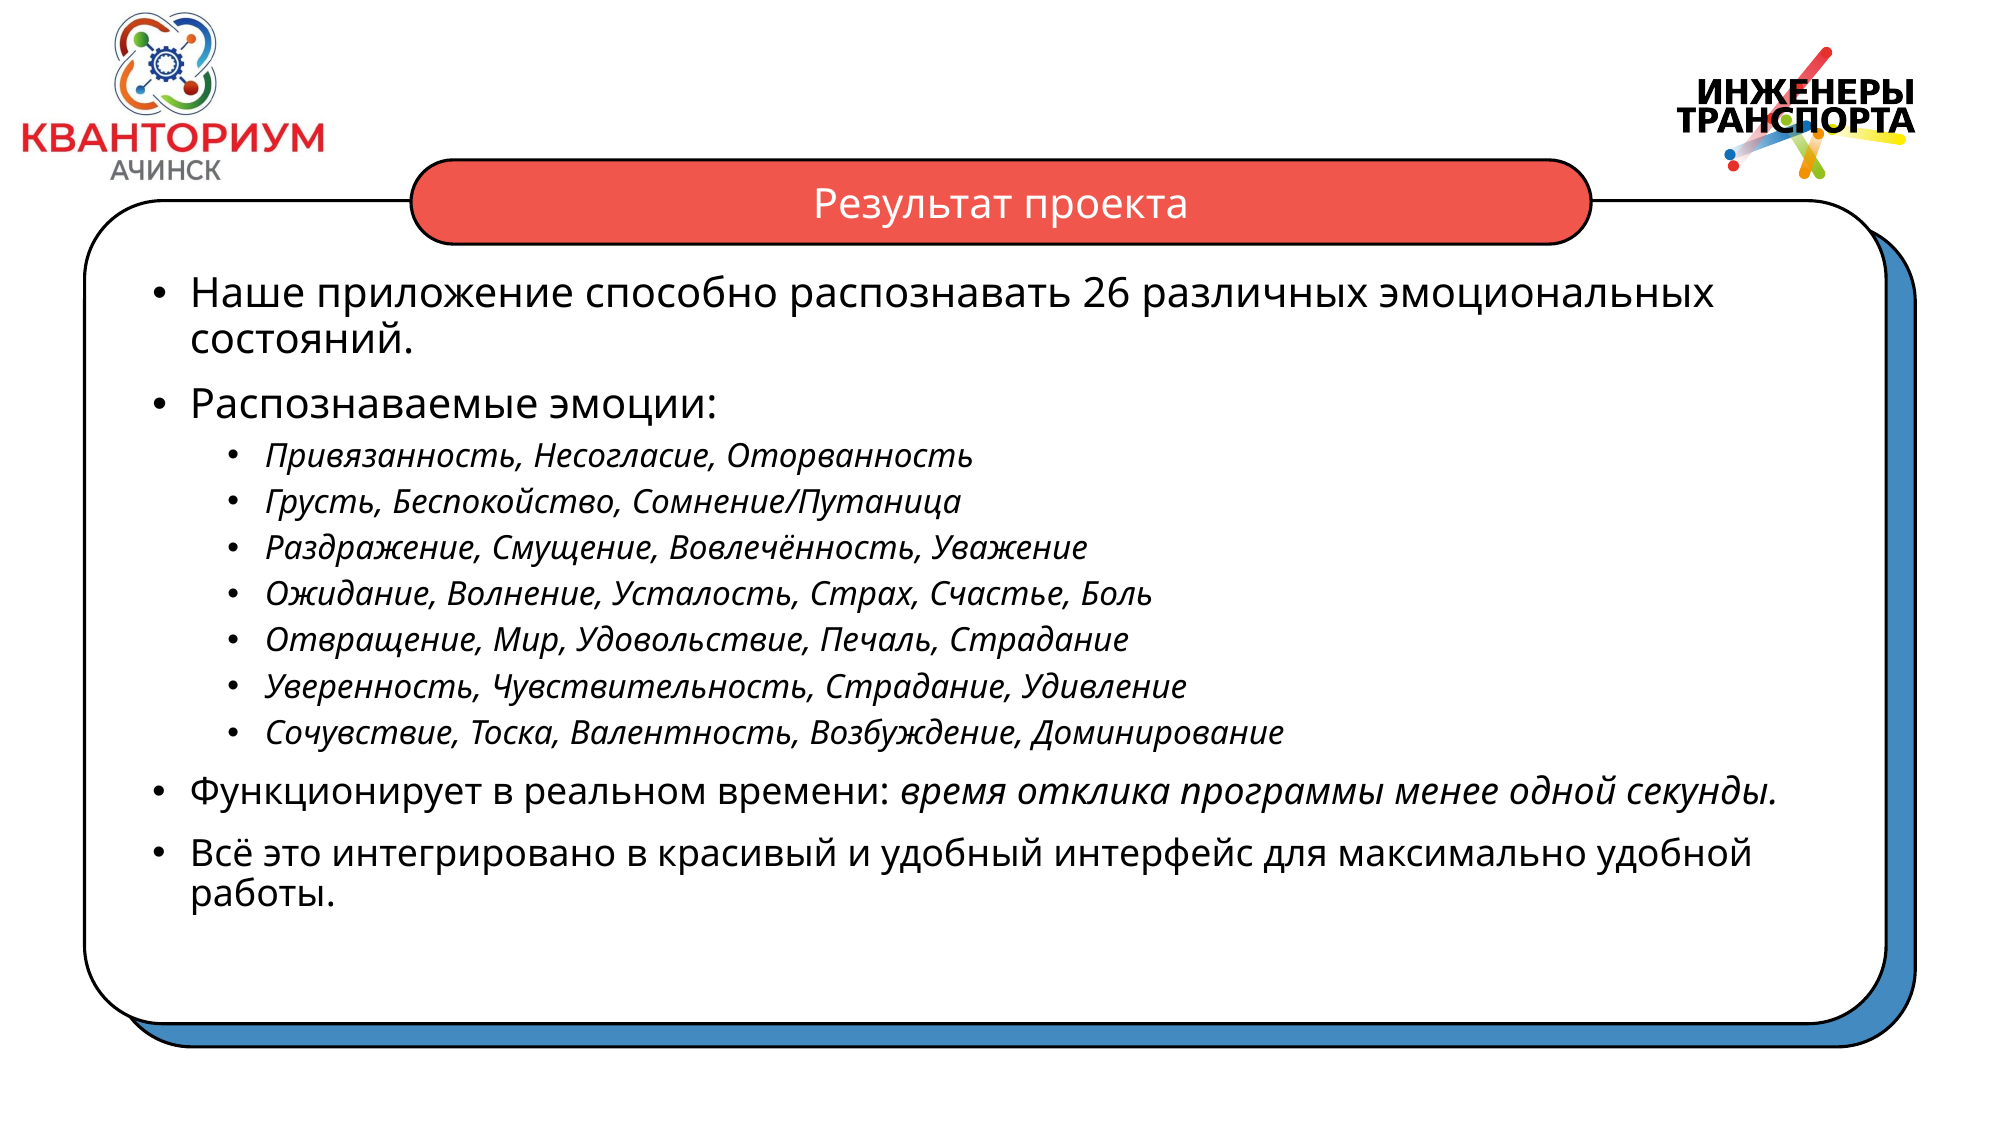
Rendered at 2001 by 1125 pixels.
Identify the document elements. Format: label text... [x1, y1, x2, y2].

text_box [410, 158, 1592, 198]
picture [1639, 27, 1939, 195]
picture [19, 10, 327, 192]
text_box Результат проекта [471, 169, 1531, 198]
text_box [84, 200, 1916, 1047]
